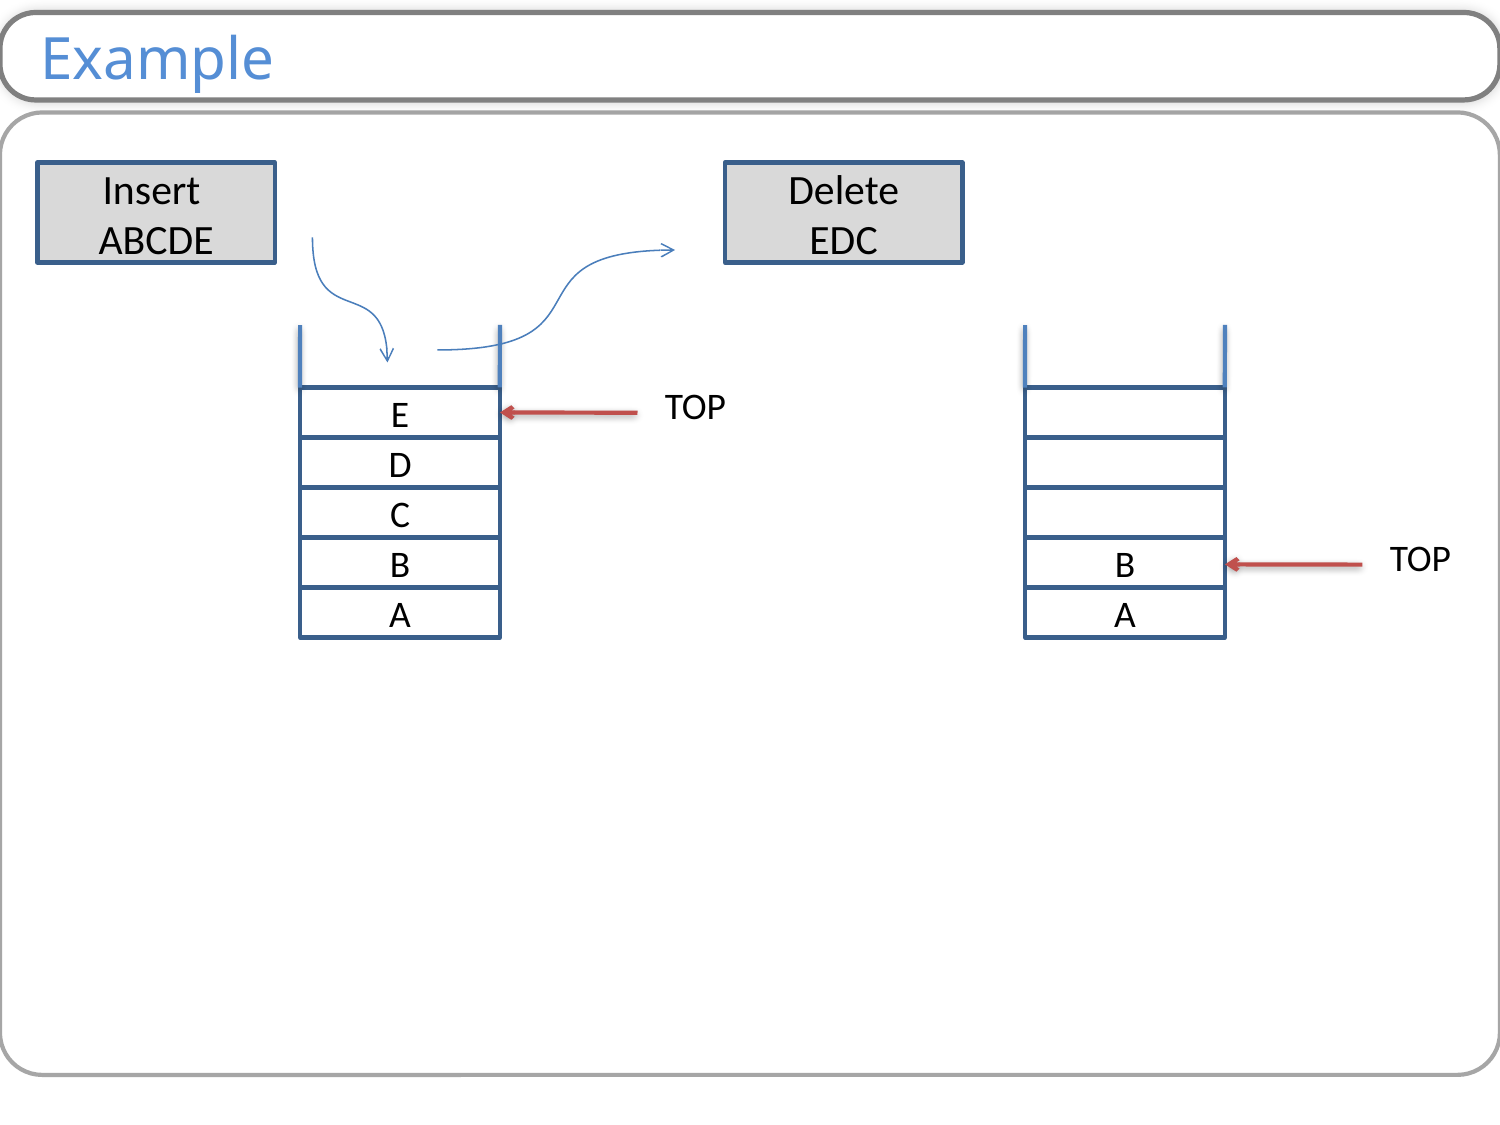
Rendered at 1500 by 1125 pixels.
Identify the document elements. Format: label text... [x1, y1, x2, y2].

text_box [299, 324, 501, 638]
text_box Insert ABCDE [35, 160, 277, 265]
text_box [1024, 324, 1226, 638]
text_box Delete EDC [723, 160, 965, 265]
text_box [1224, 526, 1500, 588]
text_box Example [0, 10, 1500, 103]
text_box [287, 262, 413, 338]
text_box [437, 249, 676, 351]
text_box [0, 111, 1500, 1078]
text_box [499, 374, 776, 436]
